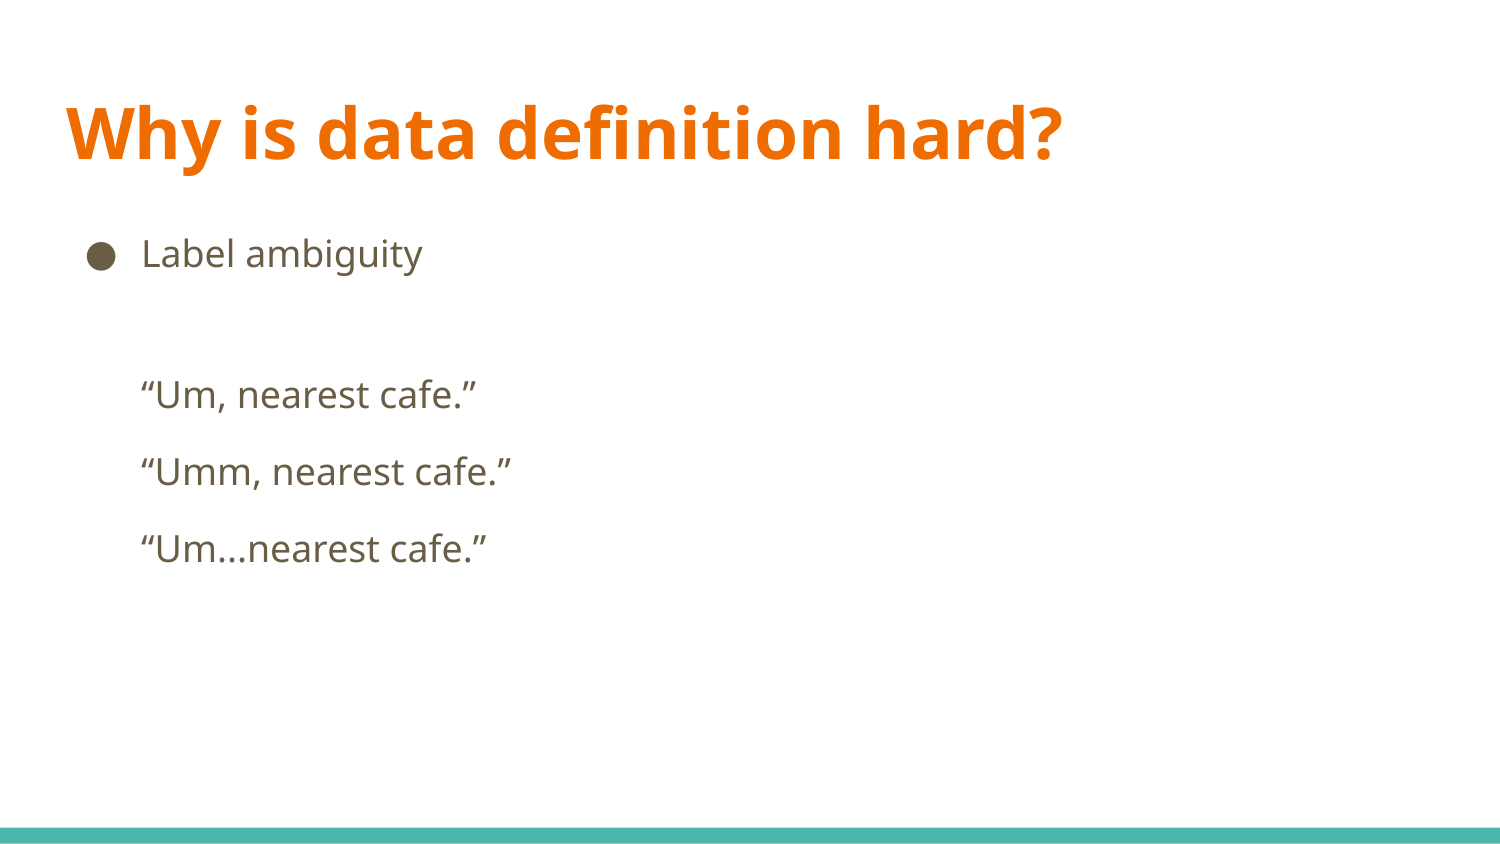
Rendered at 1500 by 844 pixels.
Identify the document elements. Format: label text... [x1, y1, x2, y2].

list Label ambiguity “Um, nearest cafe.” “Umm, nearest cafe.” “Um...nearest cafe.” [51, 207, 1449, 750]
title Why is data definition hard? [51, 72, 1449, 189]
